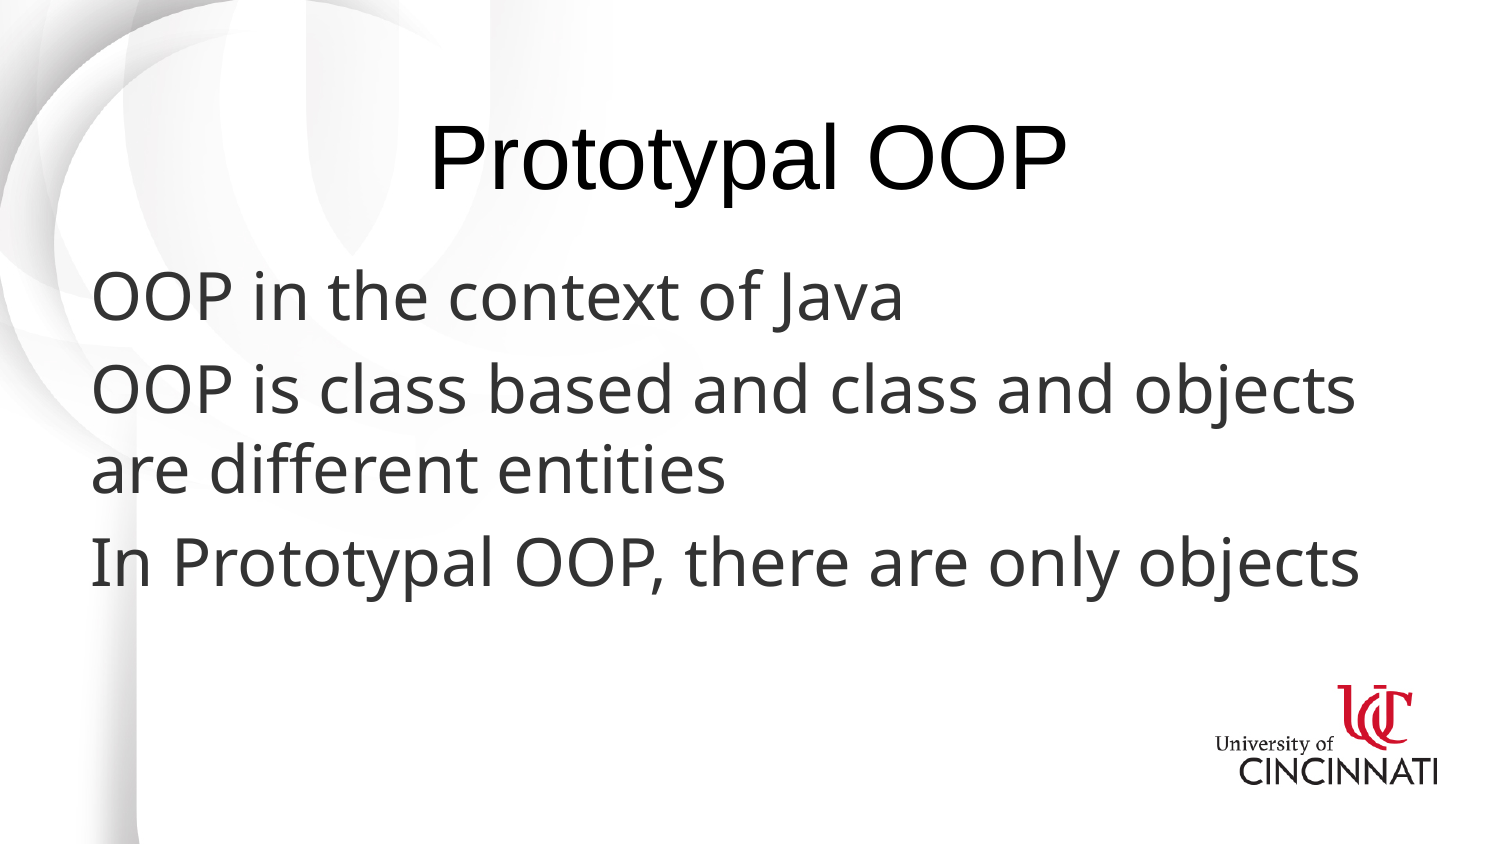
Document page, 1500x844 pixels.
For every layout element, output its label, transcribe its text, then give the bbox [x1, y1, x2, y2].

list OOP in the context of Java OOP is class based and class and objects are different entities In Prototypal OOP, there are only objects [75, 245, 1425, 661]
picture [0, 0, 1500, 844]
title Prototypal OOP [75, 82, 1425, 224]
